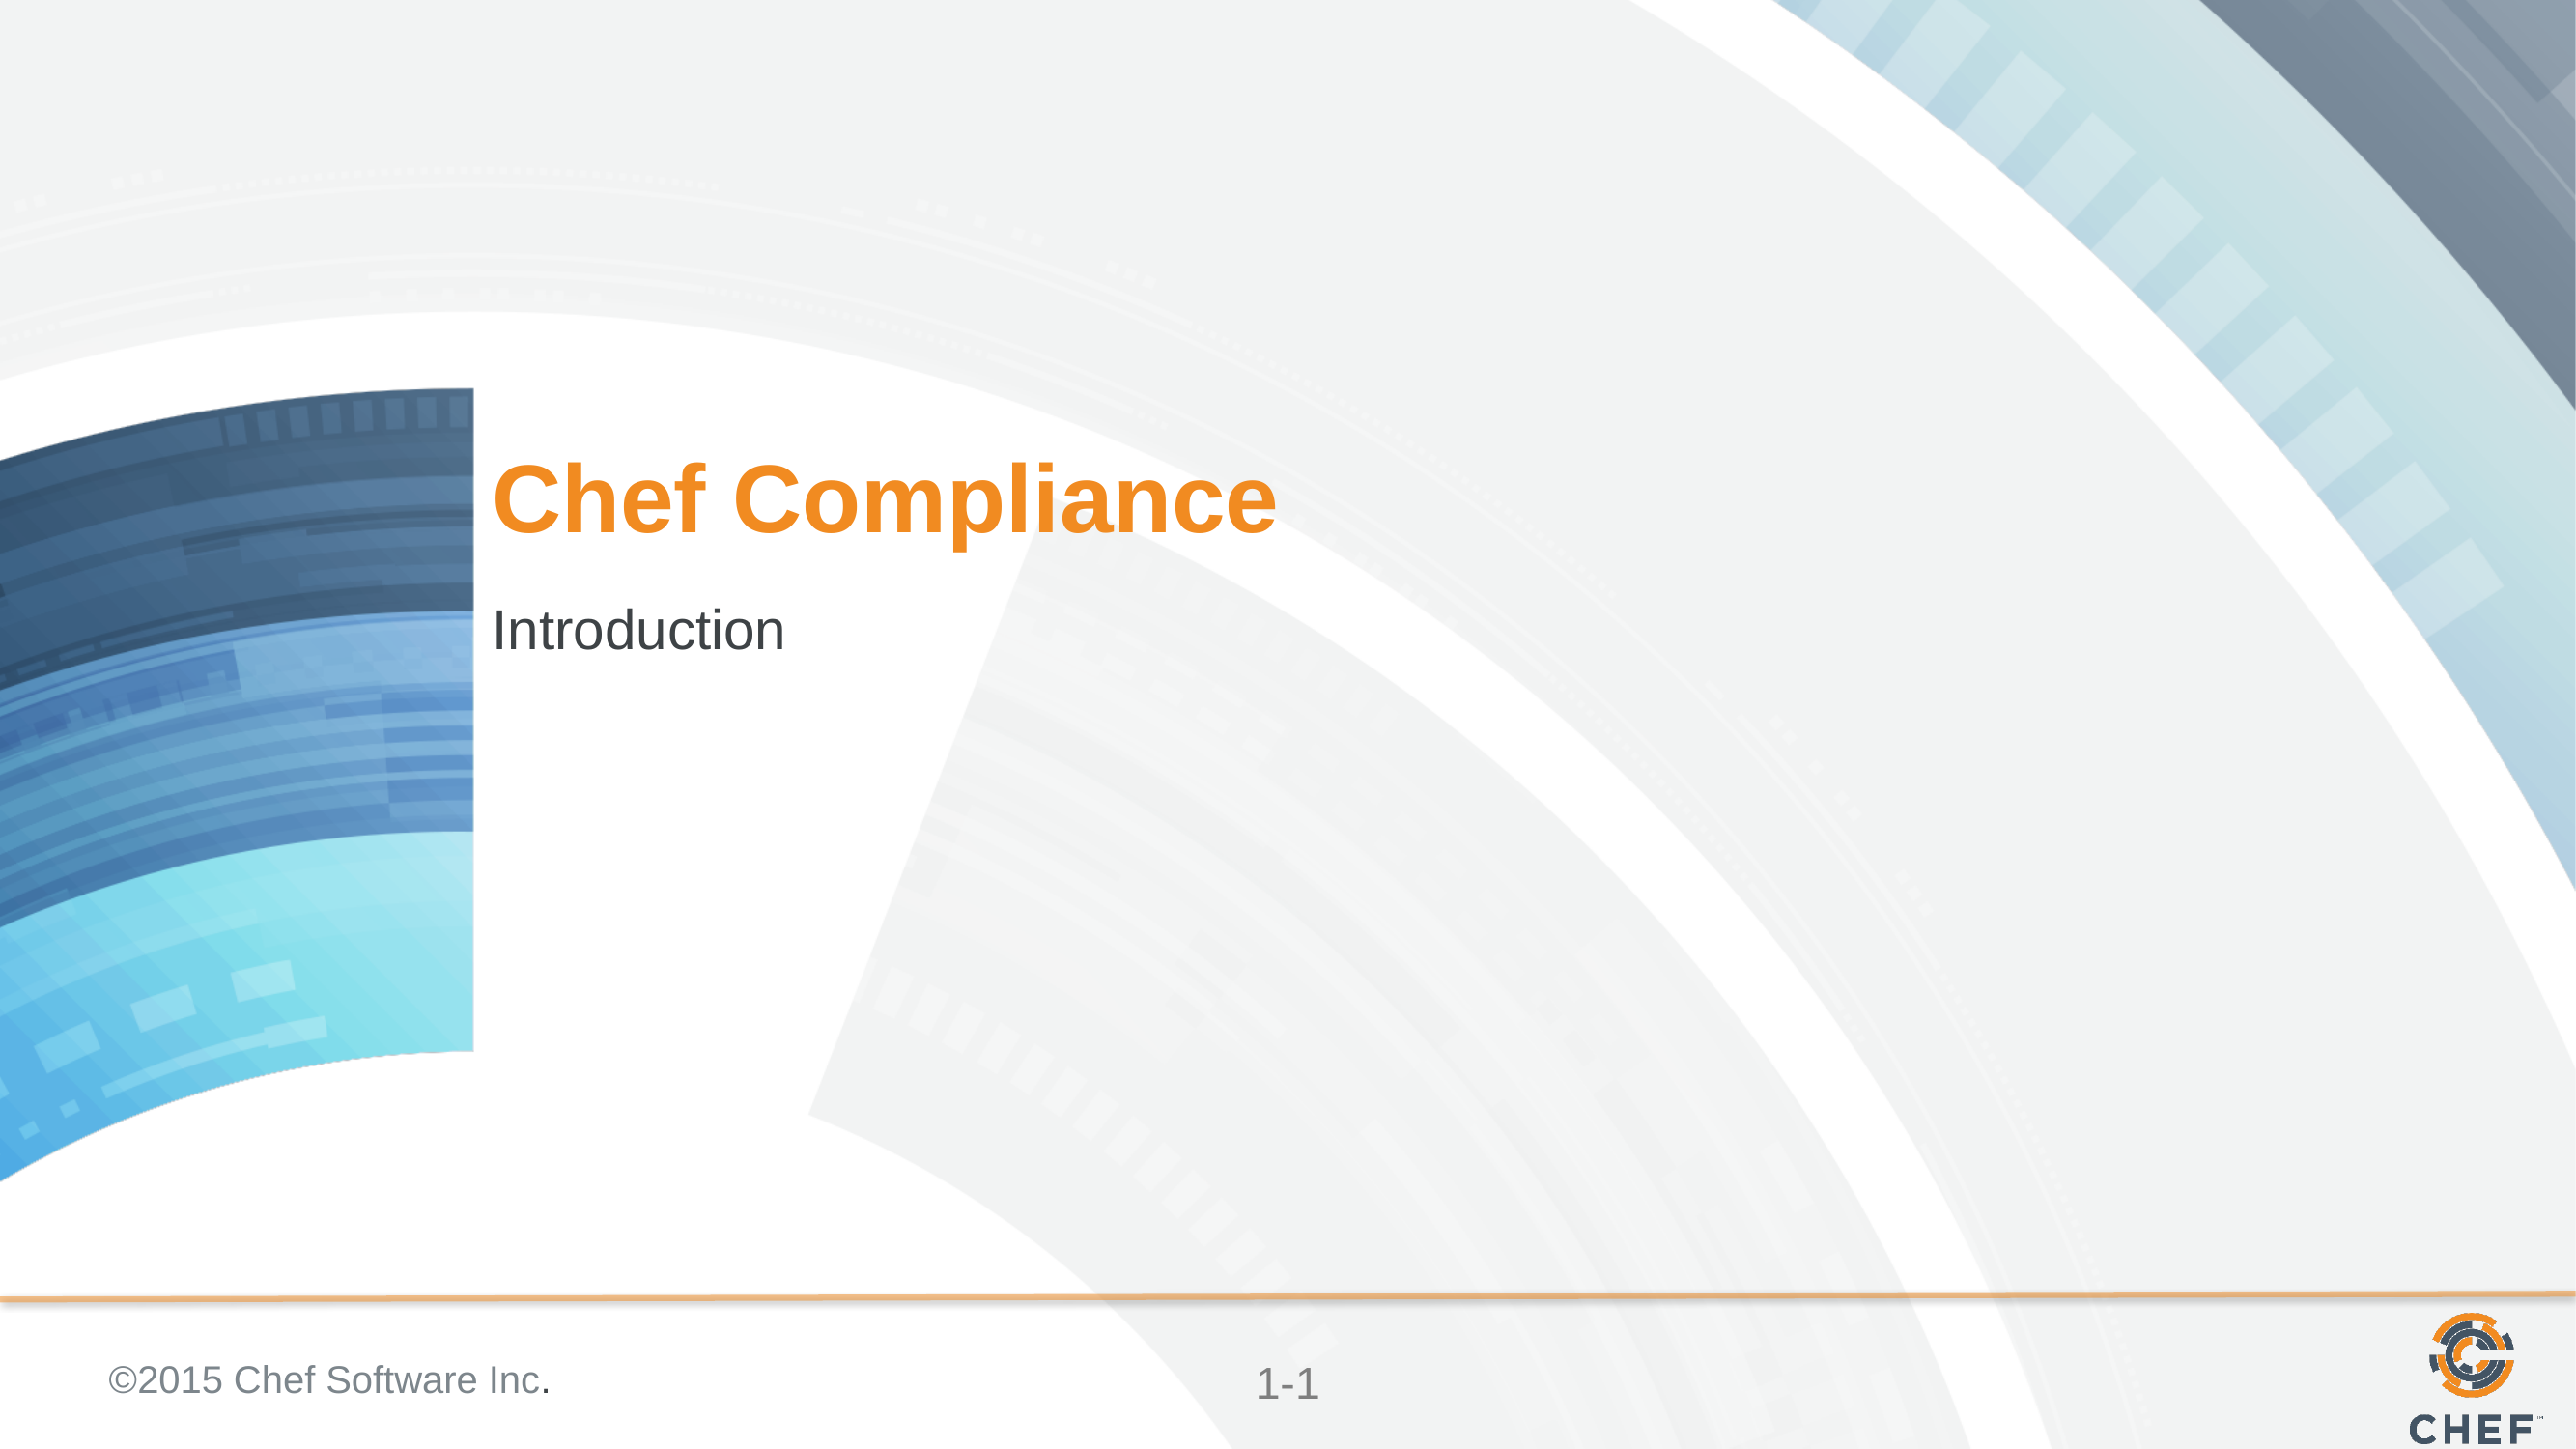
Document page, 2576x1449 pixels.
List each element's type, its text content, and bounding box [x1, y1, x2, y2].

list Introduction [477, 579, 2217, 677]
picture [0, 1297, 2576, 1449]
title Chef Compliance [477, 395, 2217, 579]
picture [0, 0, 2576, 1296]
